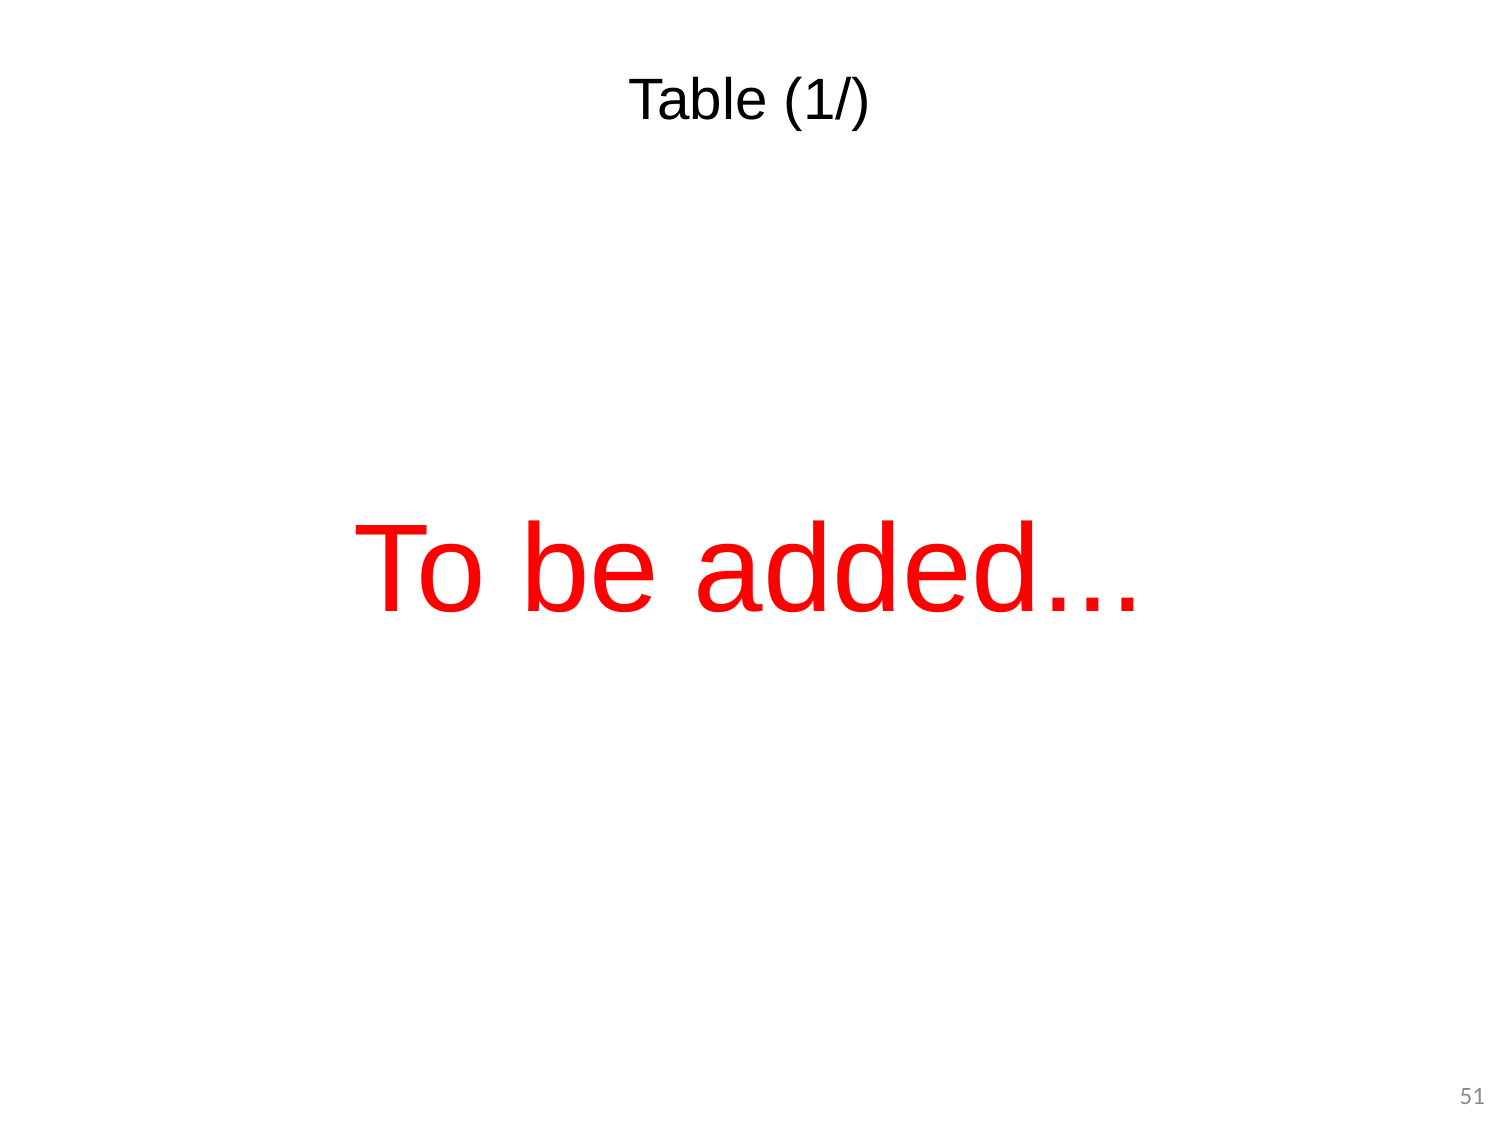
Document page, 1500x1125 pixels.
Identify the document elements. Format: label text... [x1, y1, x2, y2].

slide_number 51 [1162, 1065, 1500, 1125]
text_box To be added... [339, 479, 1161, 644]
title Table (1/) [103, 59, 1397, 142]
